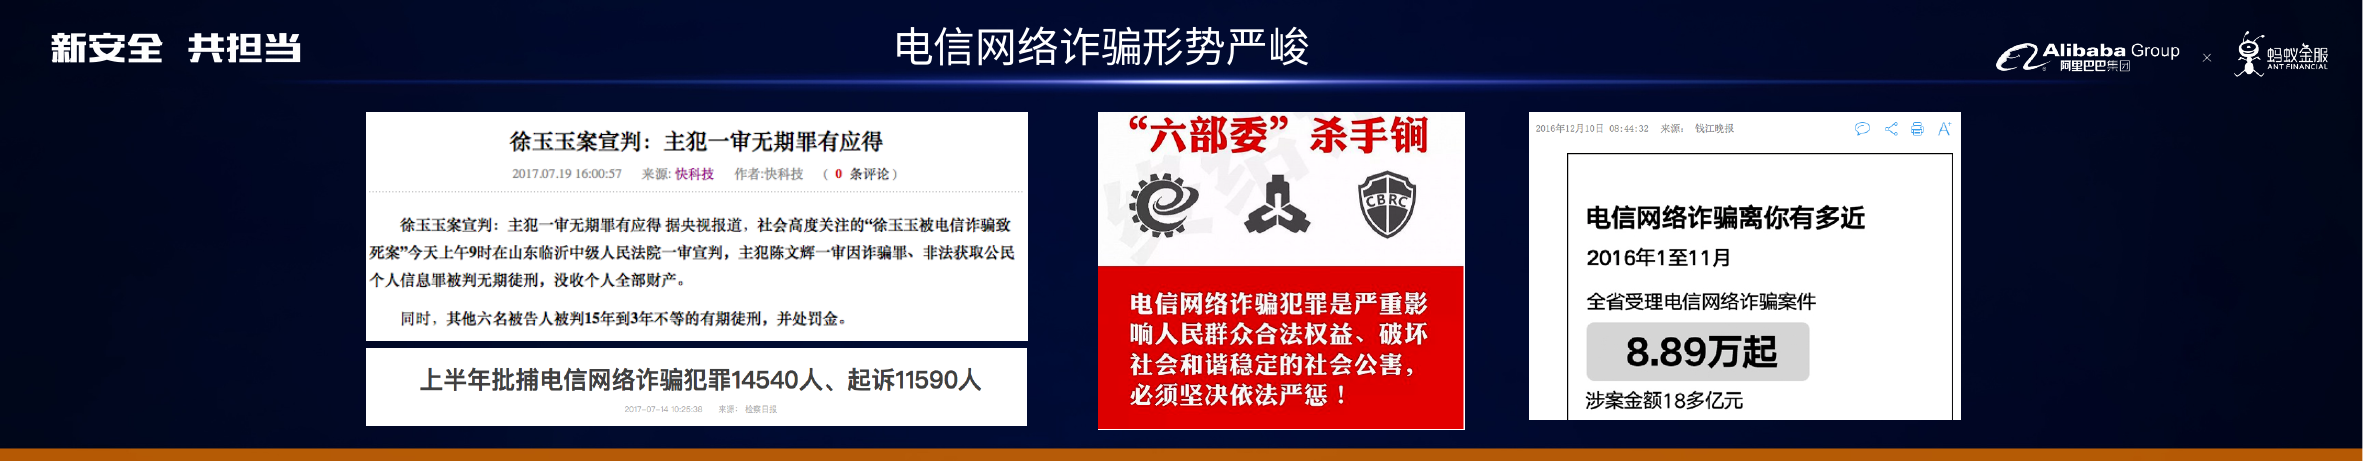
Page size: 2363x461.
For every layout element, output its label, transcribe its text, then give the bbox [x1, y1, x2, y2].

picture [0, 0, 2363, 461]
text_box 电信网络诈骗形势严峻 [874, 7, 2363, 85]
